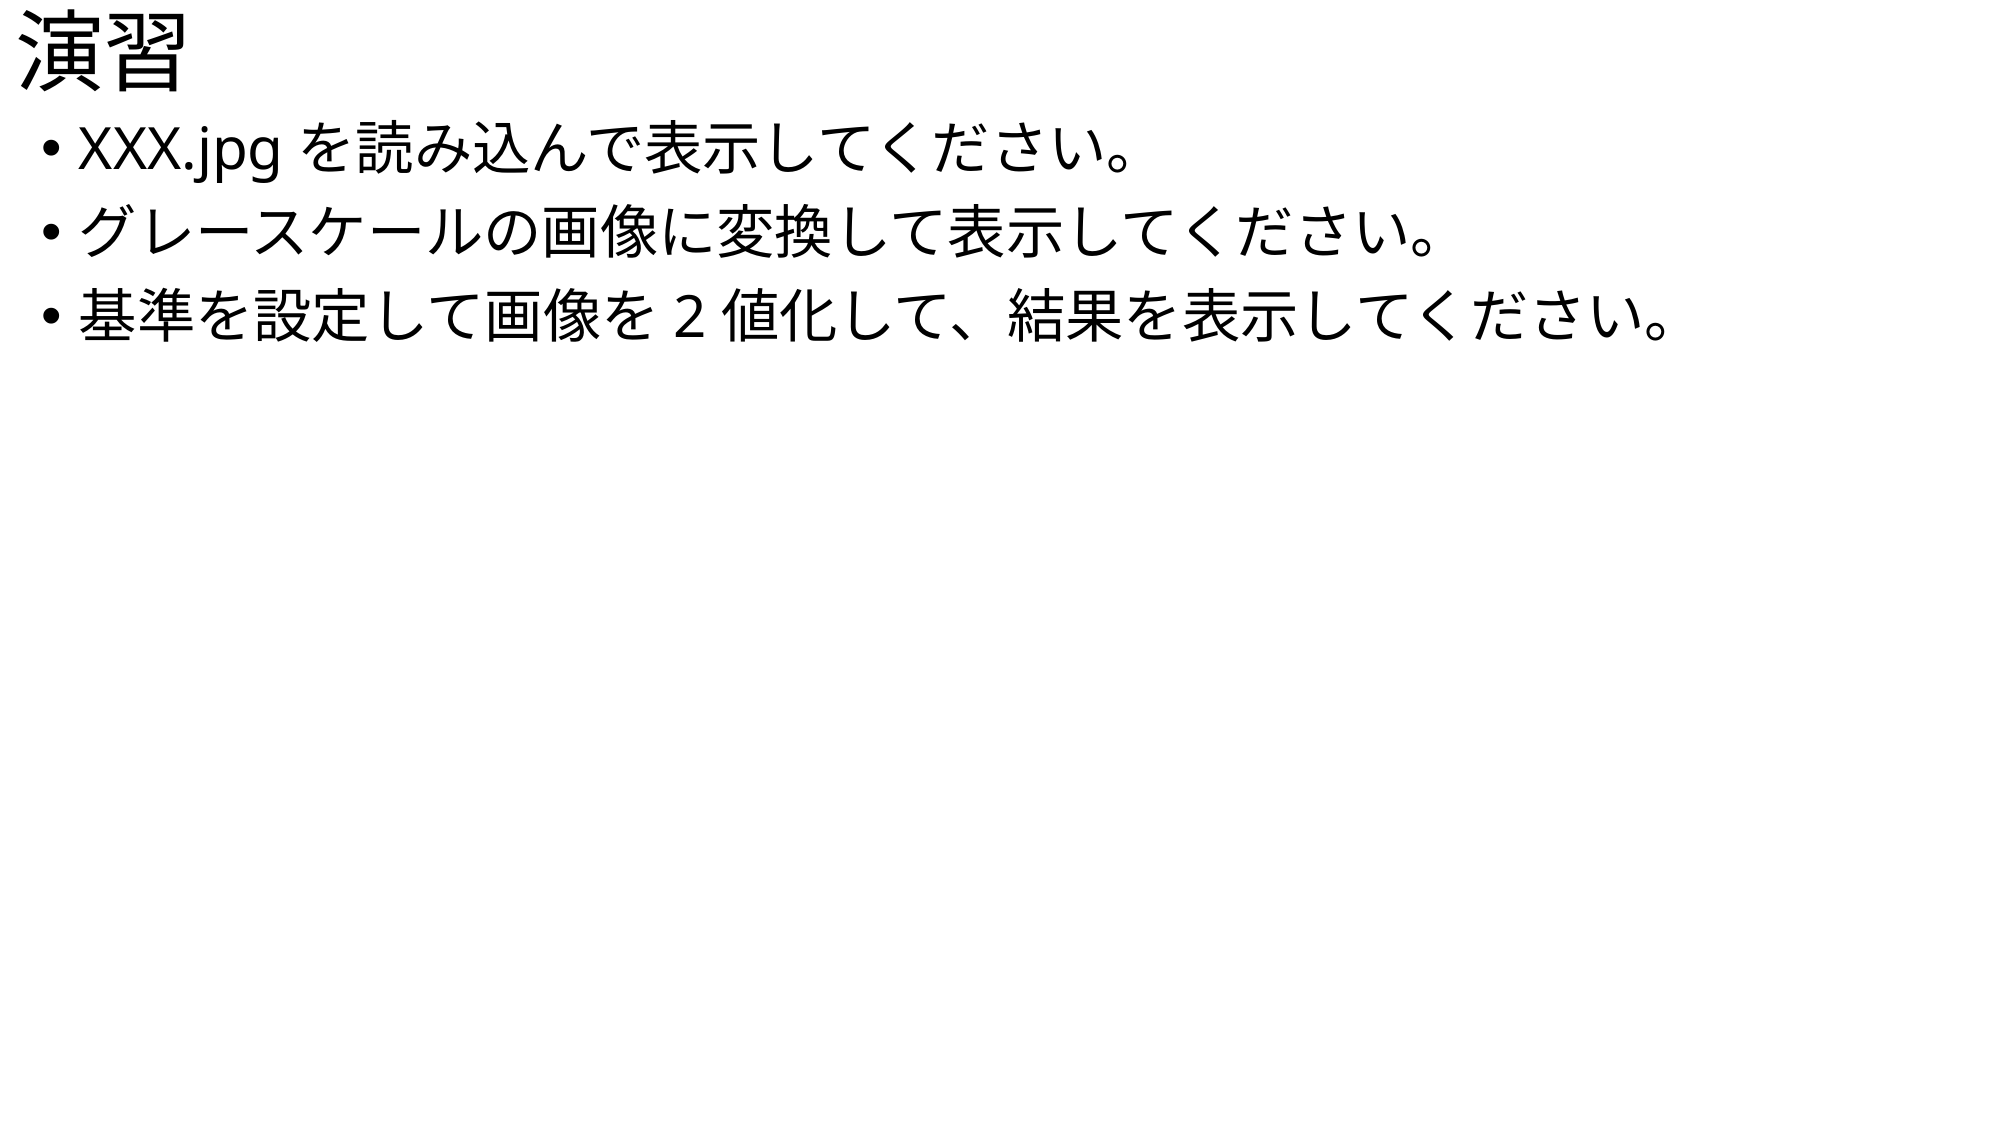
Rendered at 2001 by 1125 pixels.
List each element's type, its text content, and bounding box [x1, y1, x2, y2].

list XXX.jpgを読み込んで表示してください。 グレースケールの画像に変換して表示してください。 基準を設定して画像を2値化して、結果を表示してください。 [26, 111, 2000, 1106]
title 演習 [0, 0, 2000, 112]
